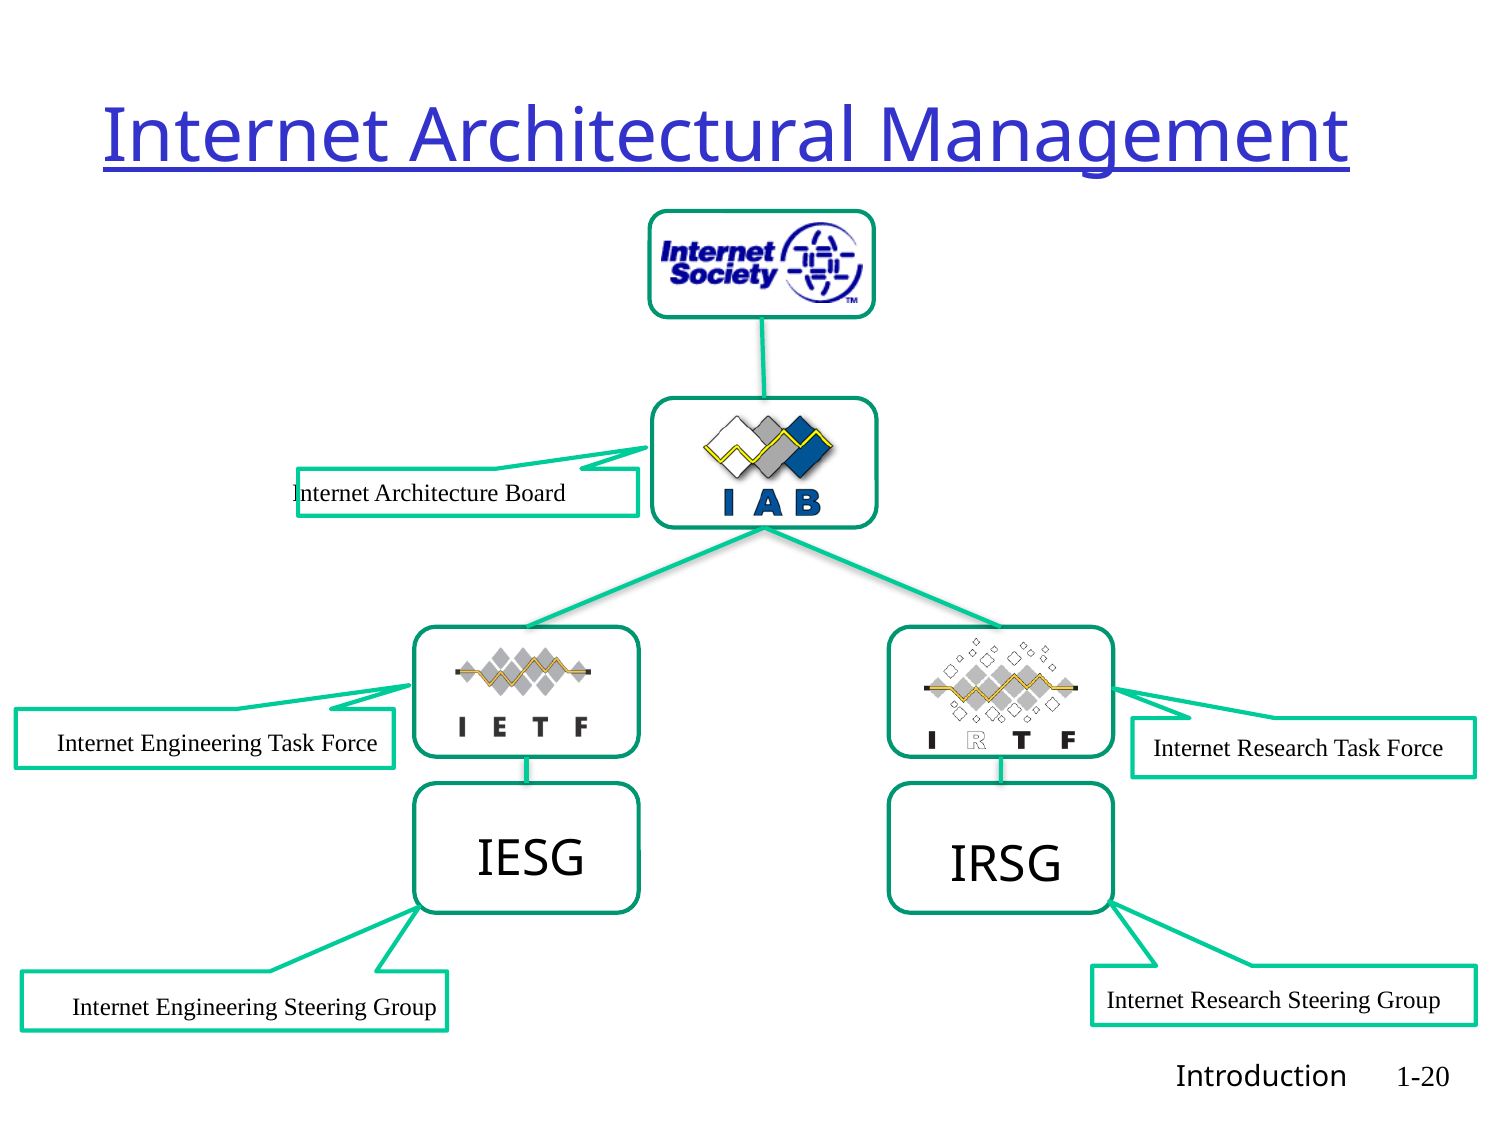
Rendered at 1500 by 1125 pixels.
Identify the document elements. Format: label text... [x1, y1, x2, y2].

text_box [761, 316, 765, 399]
slide_number 1-20 [1362, 1049, 1466, 1125]
footer Introduction [887, 1049, 1362, 1125]
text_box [15, 708, 418, 769]
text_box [526, 527, 762, 627]
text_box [758, 397, 767, 402]
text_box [1091, 965, 1477, 1026]
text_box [21, 971, 488, 1031]
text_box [764, 527, 1002, 628]
title Internet Architectural Management [87, 37, 1443, 226]
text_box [888, 626, 1114, 757]
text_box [297, 468, 639, 517]
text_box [649, 210, 875, 318]
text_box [414, 782, 639, 914]
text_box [1132, 717, 1476, 778]
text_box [888, 782, 1114, 913]
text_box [413, 626, 639, 757]
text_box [651, 397, 877, 525]
